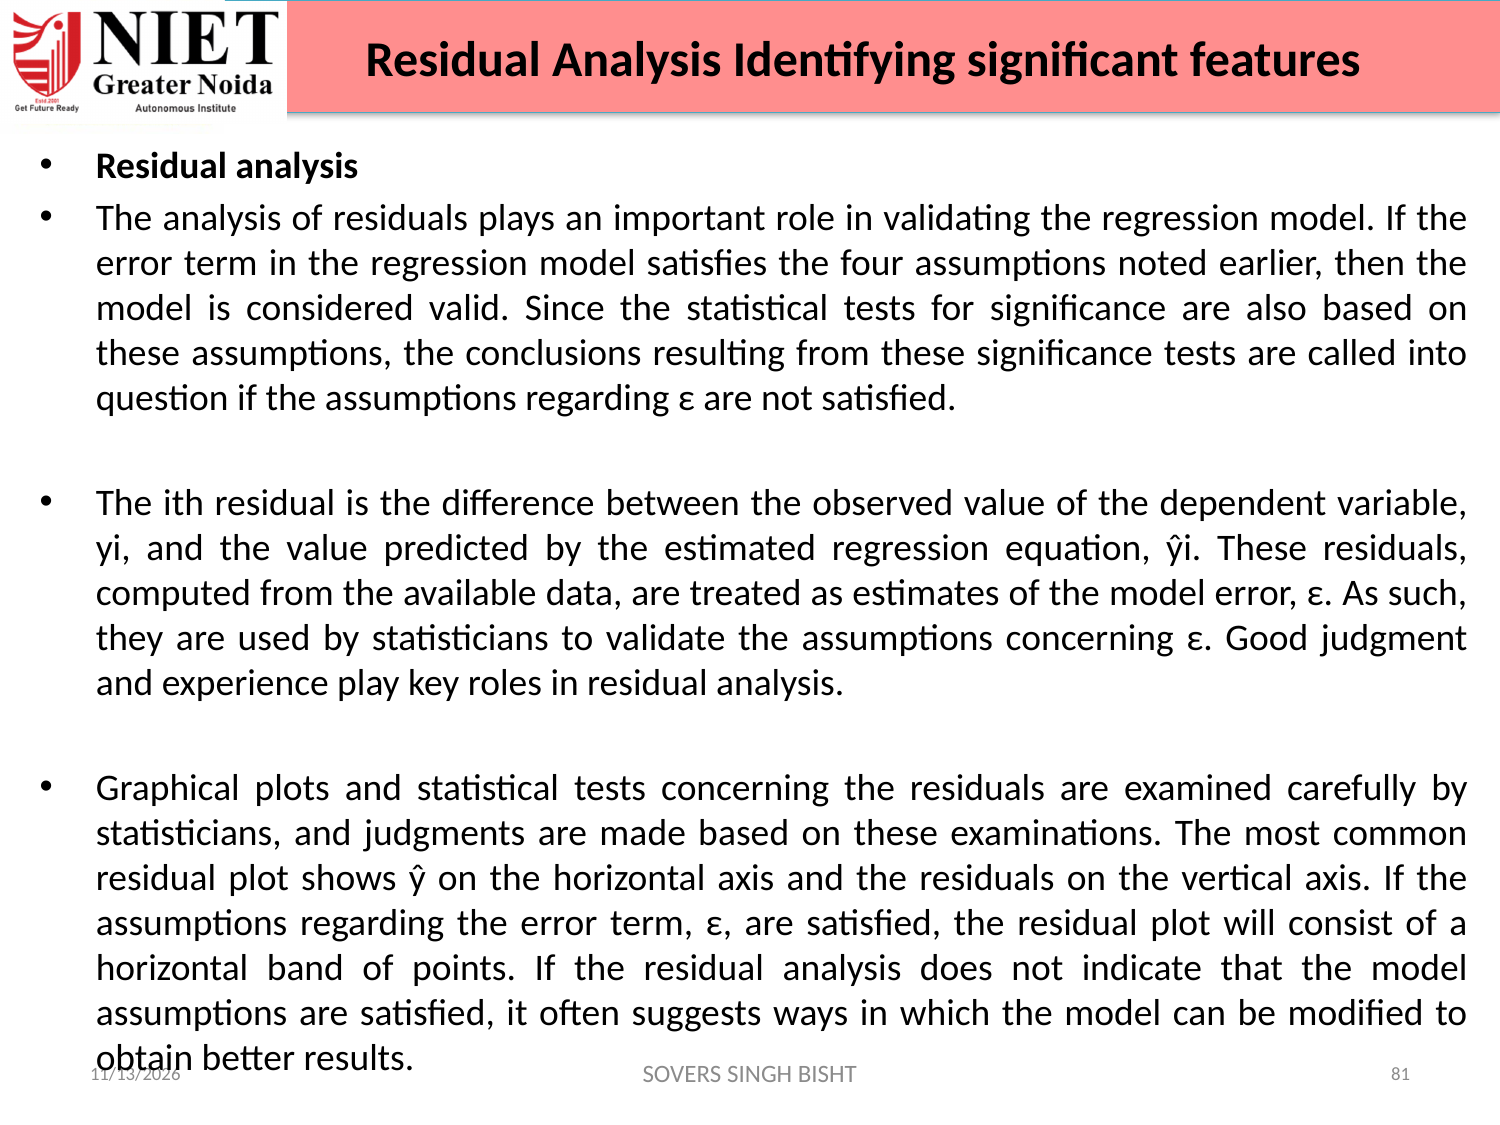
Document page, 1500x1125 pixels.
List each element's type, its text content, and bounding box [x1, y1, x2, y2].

list Residual analysis The analysis of residuals plays an important role in validating the regression model. If the error term in the regression model satisfies the four assumptions noted earlier, then the model is considered valid. Since the statistical tests for significance are also based on these assumptions, the conclusions resulting from these significance tests are called into question if the assumptions regarding ε are not satisfied. The ith residual is the difference between the observed value of the dependent variable, yi, and the value predicted by the estimated regression equation, ŷi. These residuals, computed from the available data, are treated as estimates of the model error, ε. As such, they are used by statisticians to validate the assumptions concerning ε. Good judgment and experience play key roles in residual analysis. Graphical plots and statistical tests concerning the residuals are examined carefully by statisticians, and judgments are made based on these examinations. The most common residual plot shows ŷ on the horizontal axis and the residuals on the vertical axis. If the assumptions regarding the error term, ε, are satisfied, the residual plot will consist of a horizontal band of points. If the residual analysis does not indicate that the model assumptions are satisfied, it often suggests ways in which the model can be modified to obtain better results. [24, 133, 1485, 1103]
text_box Residual Analysis Identifying significant features [288, 0, 1500, 113]
picture [0, 0, 288, 134]
